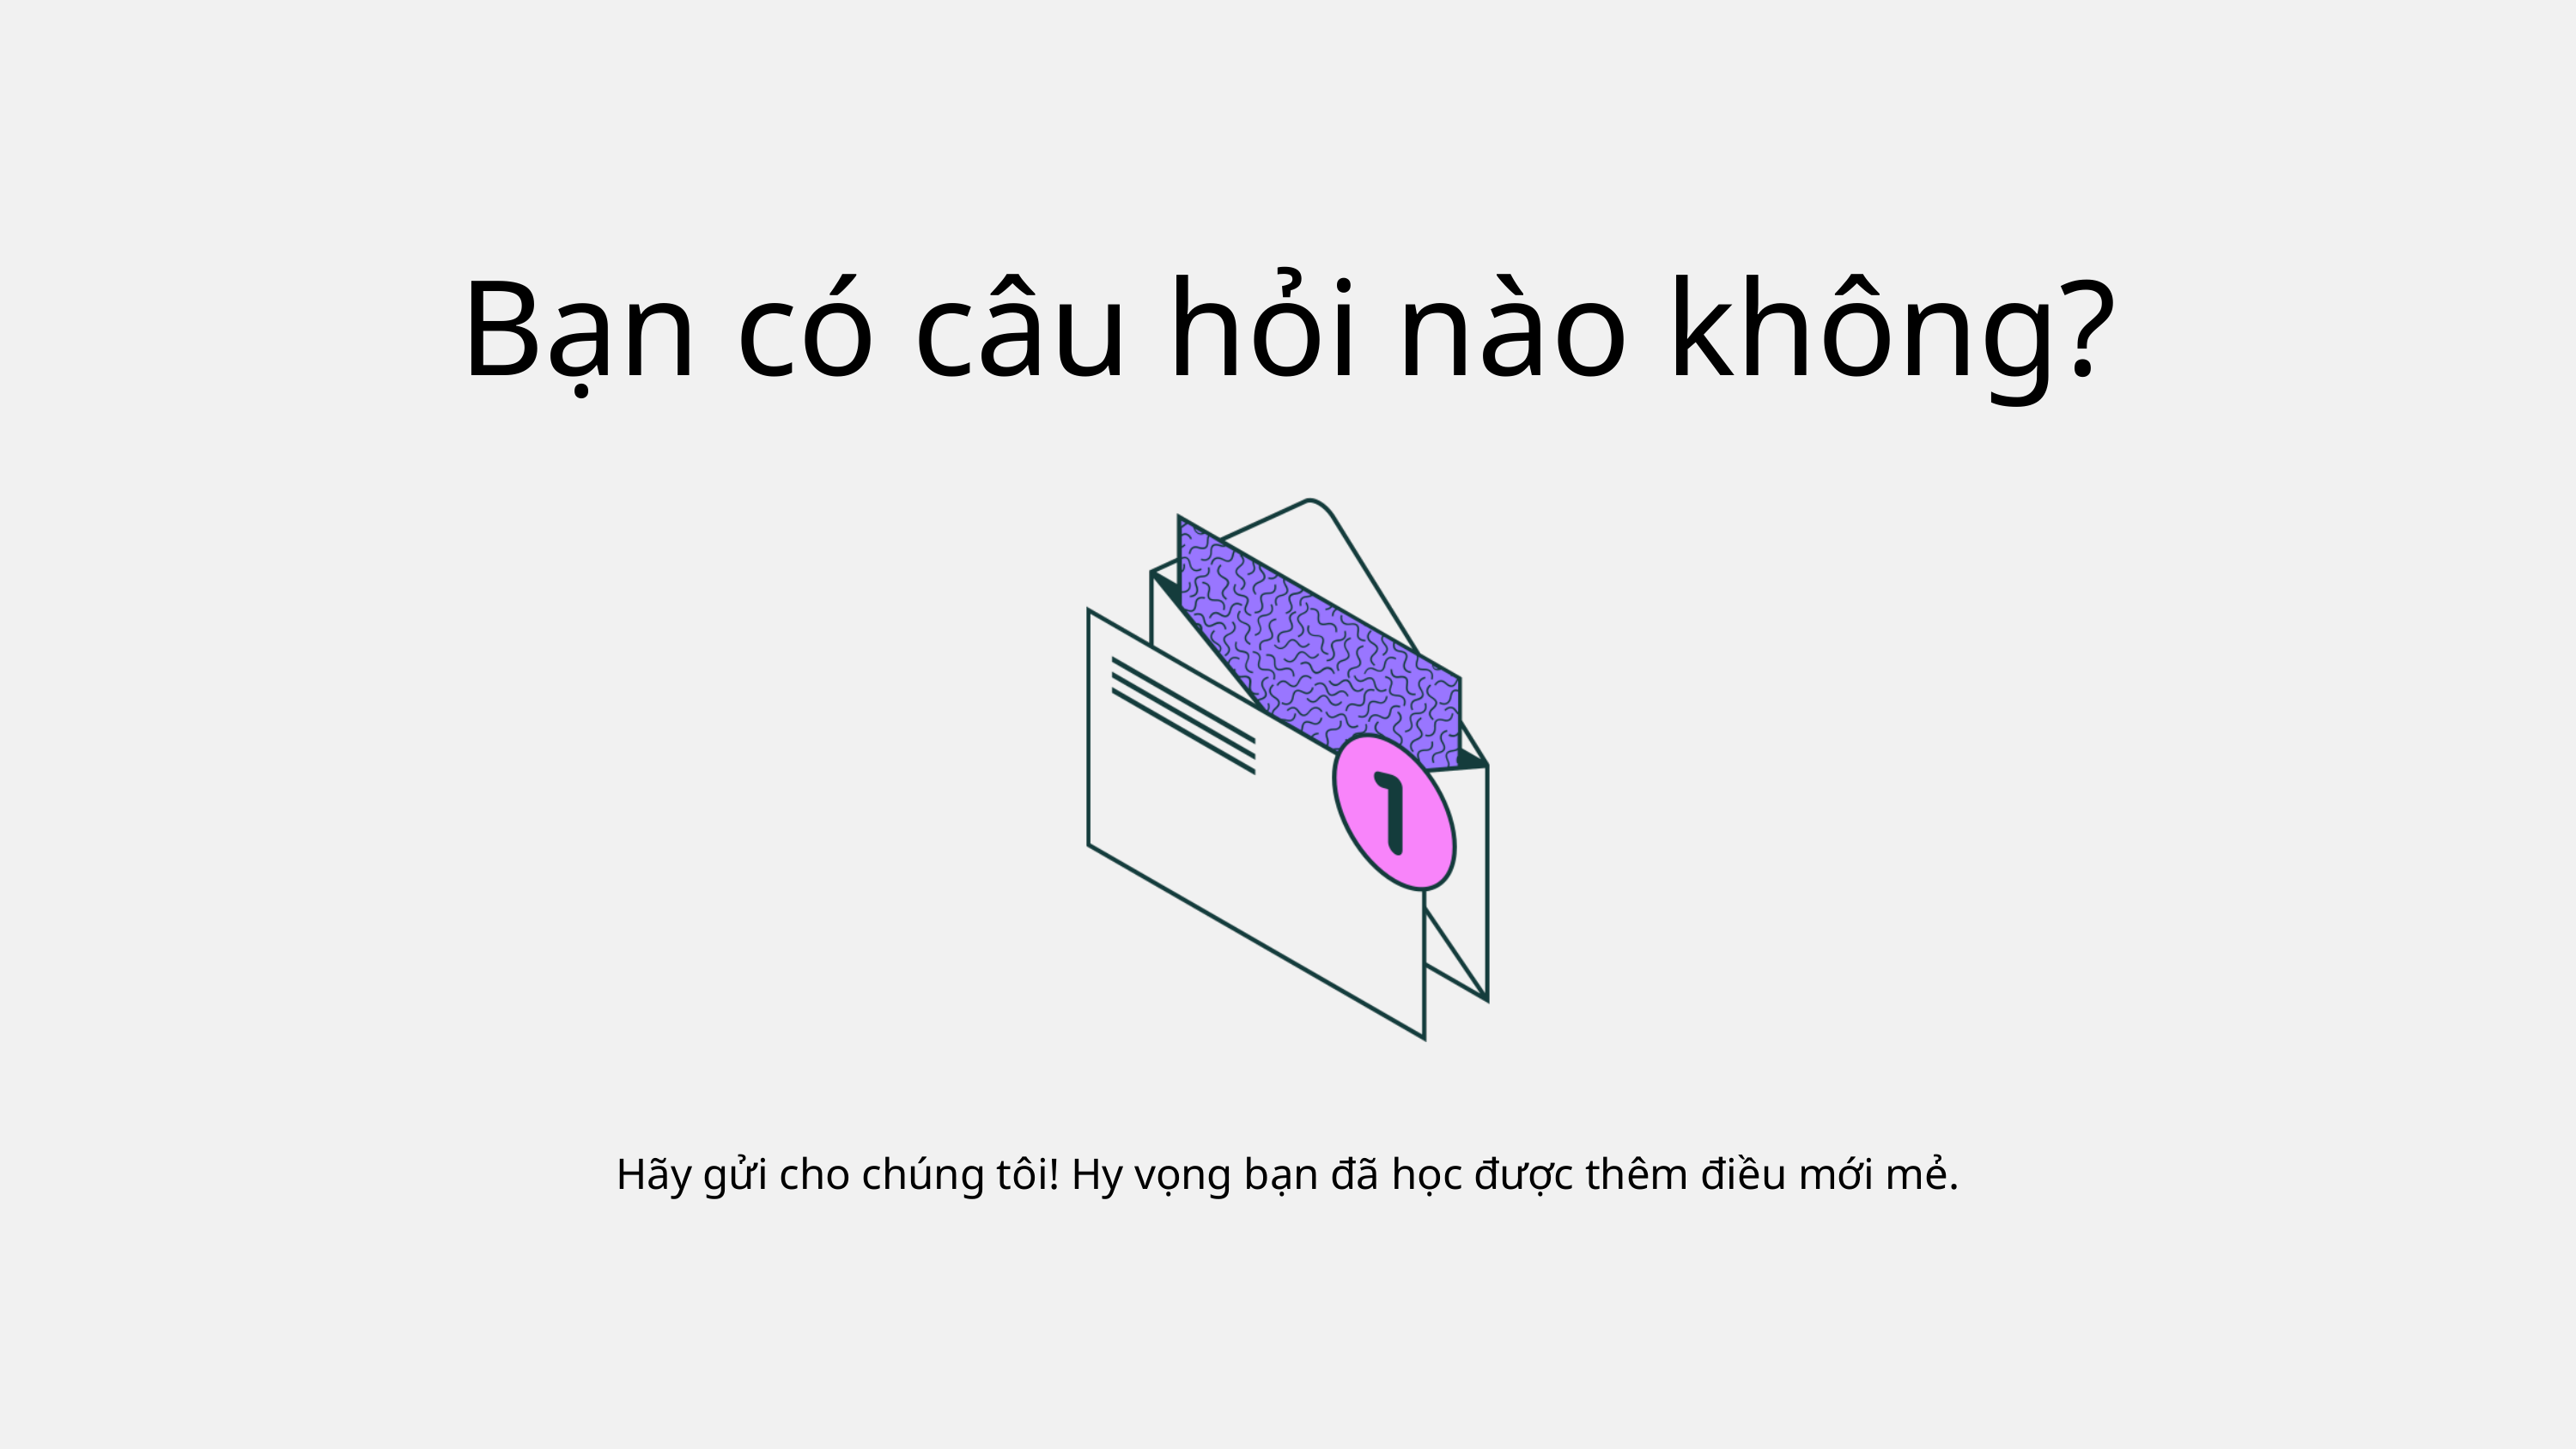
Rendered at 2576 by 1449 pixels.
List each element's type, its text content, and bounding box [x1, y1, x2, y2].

text_box Bạn có câu hỏi nào không? [258, 243, 2318, 403]
text_box Hãy gửi cho chúng tôi! Hy vọng bạn đã học được thêm điều mới mẻ. [593, 1138, 1982, 1197]
text_box [1086, 496, 1490, 1042]
